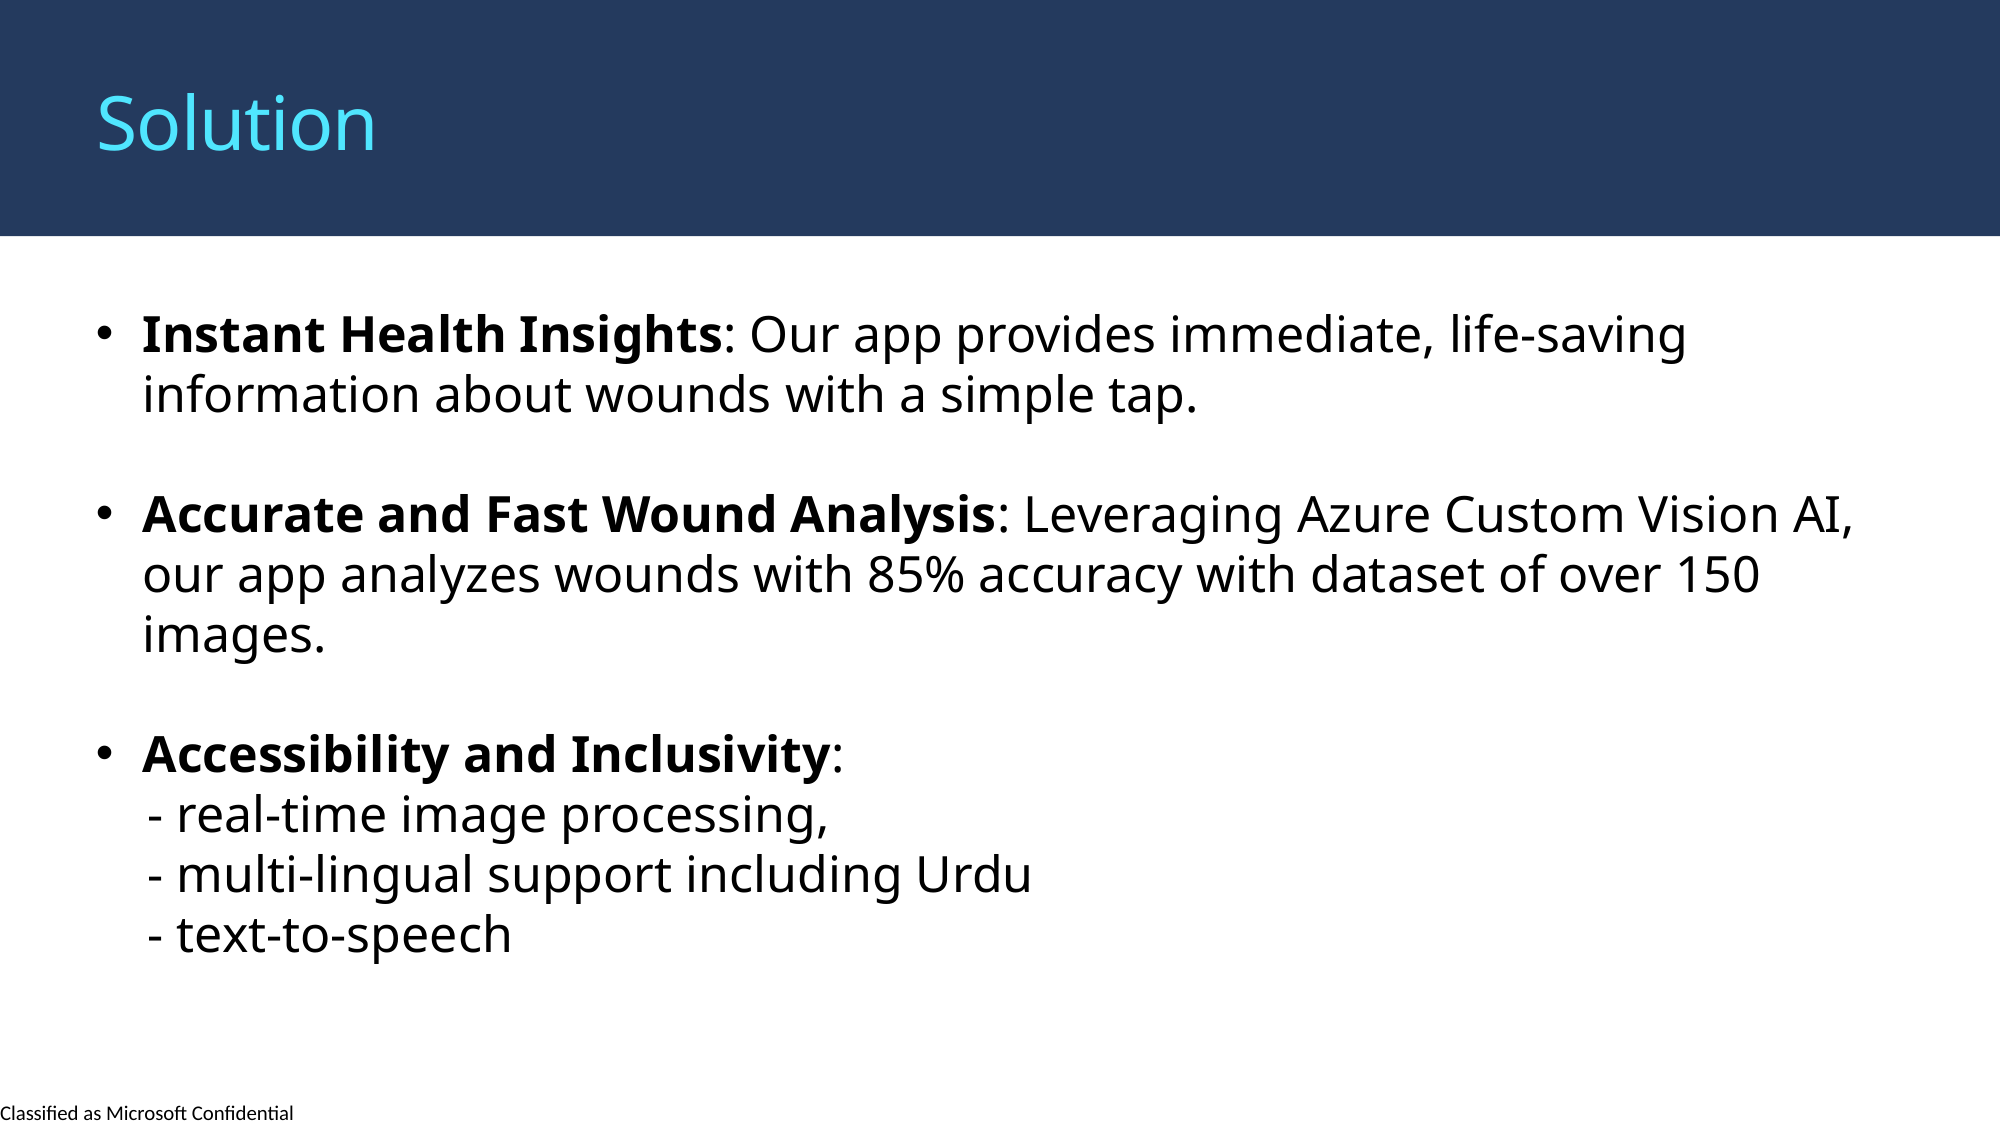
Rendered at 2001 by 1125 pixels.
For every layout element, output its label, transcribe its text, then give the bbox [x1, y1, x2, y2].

text_box Instant Health Insights: Our app provides immediate, life-saving information about wounds with a simple tap. Accurate and Fast Wound Analysis: Leveraging Azure Custom Vision AI, our app analyzes wounds with 85% accuracy with dataset of over 150 images. Accessibility and Inclusivity: - real-time image processing, - multi-lingual support including Urdu - text-to-speech [95, 302, 1905, 1029]
text_box Solution [96, 75, 1904, 166]
